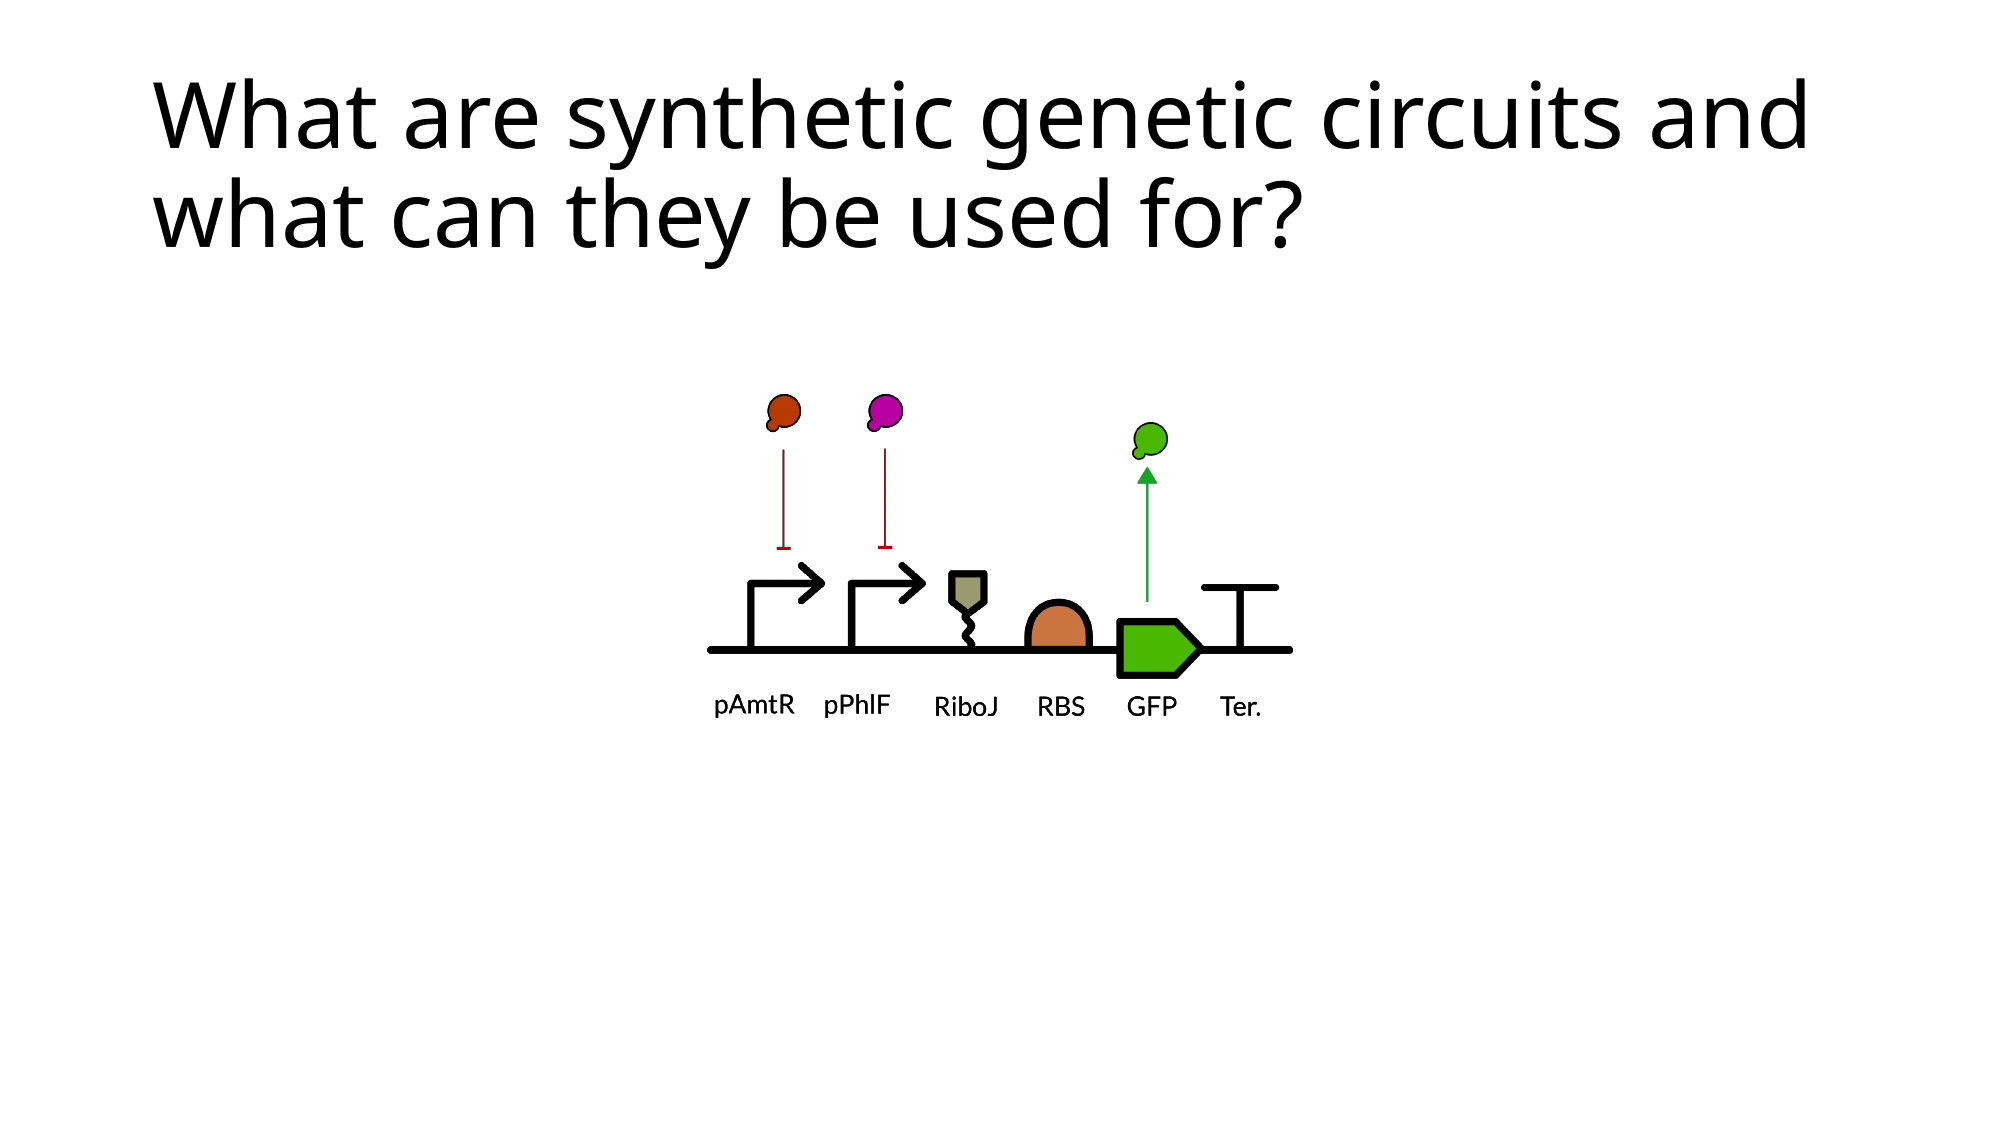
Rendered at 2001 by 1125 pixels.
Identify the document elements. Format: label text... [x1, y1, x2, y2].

title What are synthetic genetic circuits and what can they be used for? [137, 59, 1863, 278]
picture [707, 422, 1293, 718]
picture [766, 394, 801, 550]
picture [867, 394, 903, 550]
